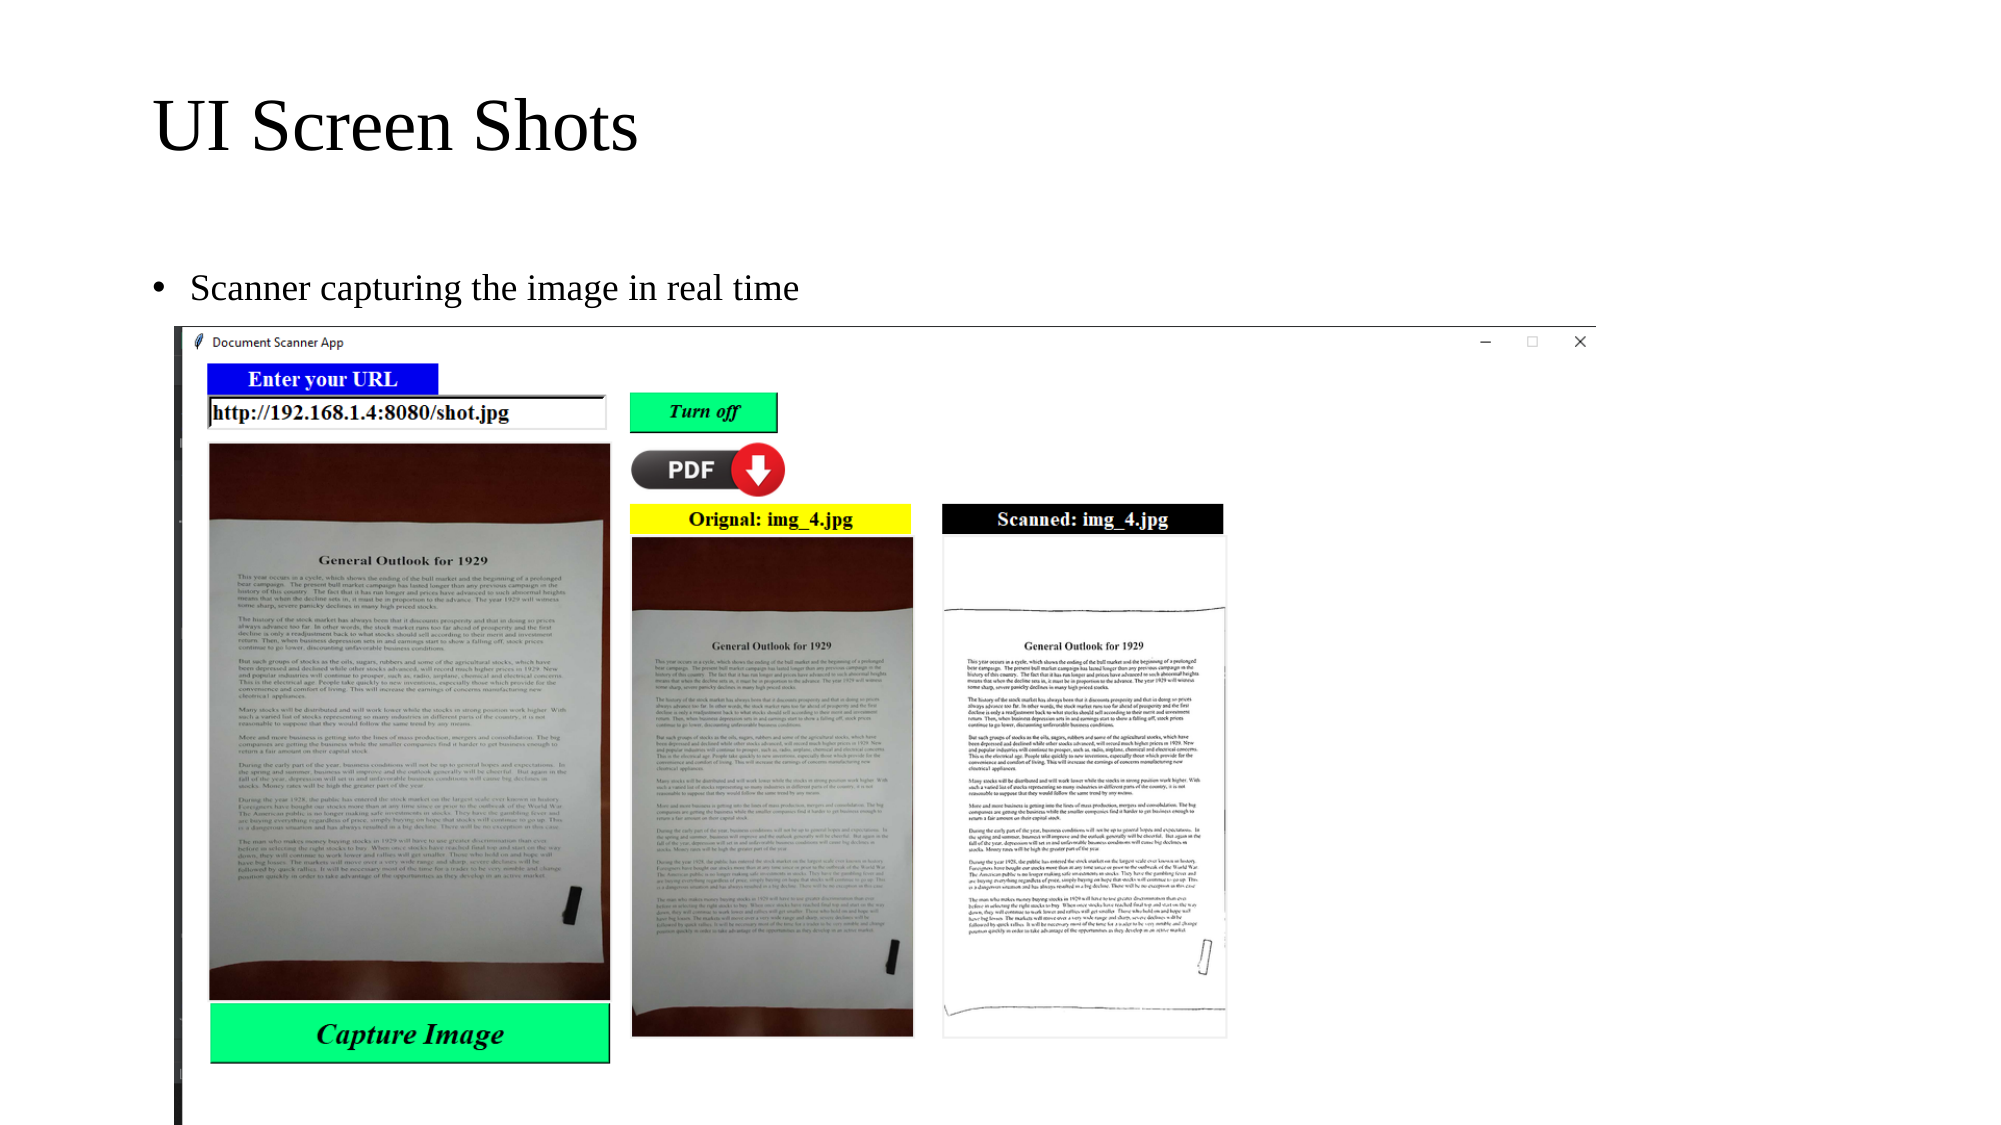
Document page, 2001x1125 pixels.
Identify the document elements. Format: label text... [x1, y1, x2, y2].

picture [174, 326, 1596, 1125]
list Scanner capturing the image in real time [137, 260, 1863, 1014]
title UI Screen Shots [137, 59, 1863, 193]
